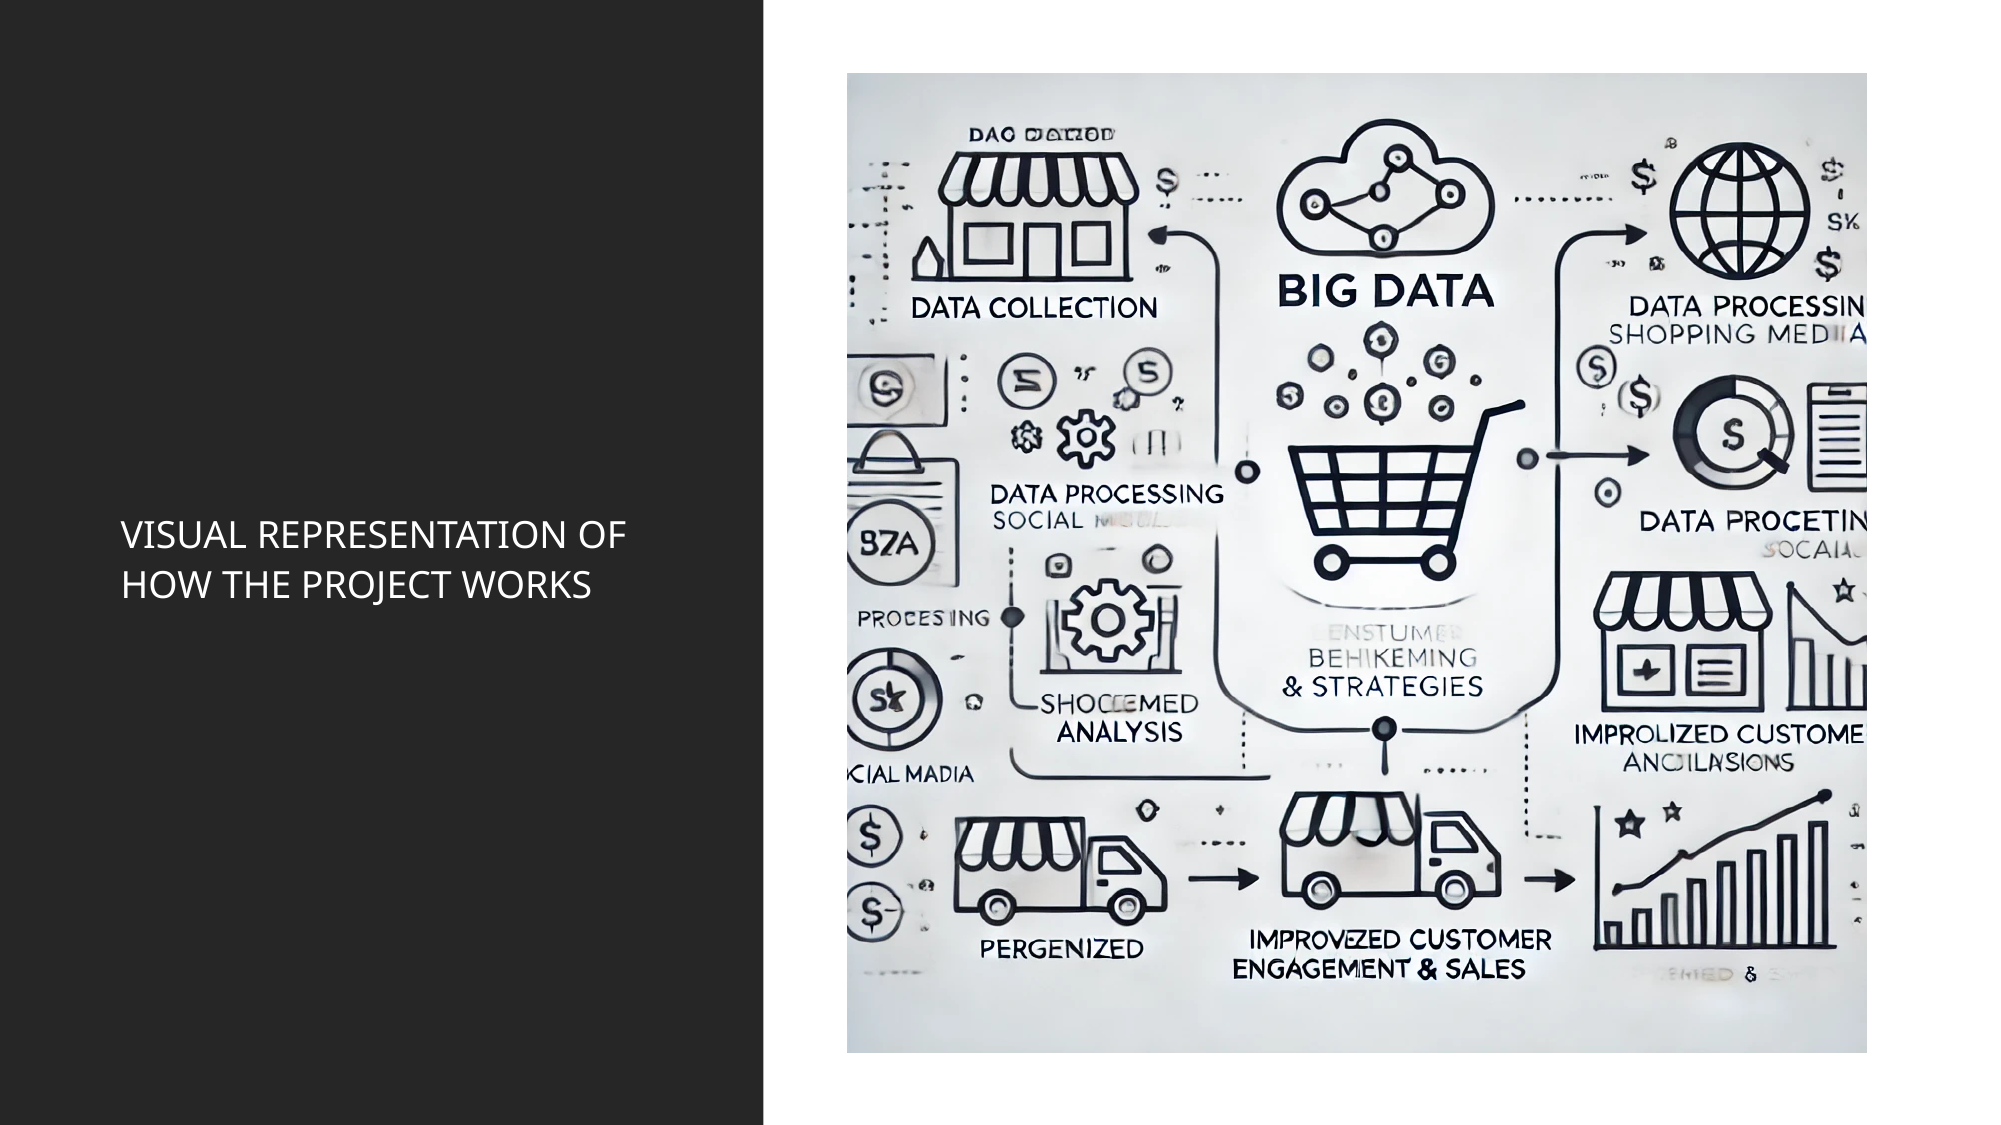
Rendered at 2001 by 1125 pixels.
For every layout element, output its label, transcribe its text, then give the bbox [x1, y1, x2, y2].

list VISUAL REPRESENTATION OF HOW THE PROJECT WORKS [105, 499, 683, 1002]
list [847, 73, 1867, 1053]
